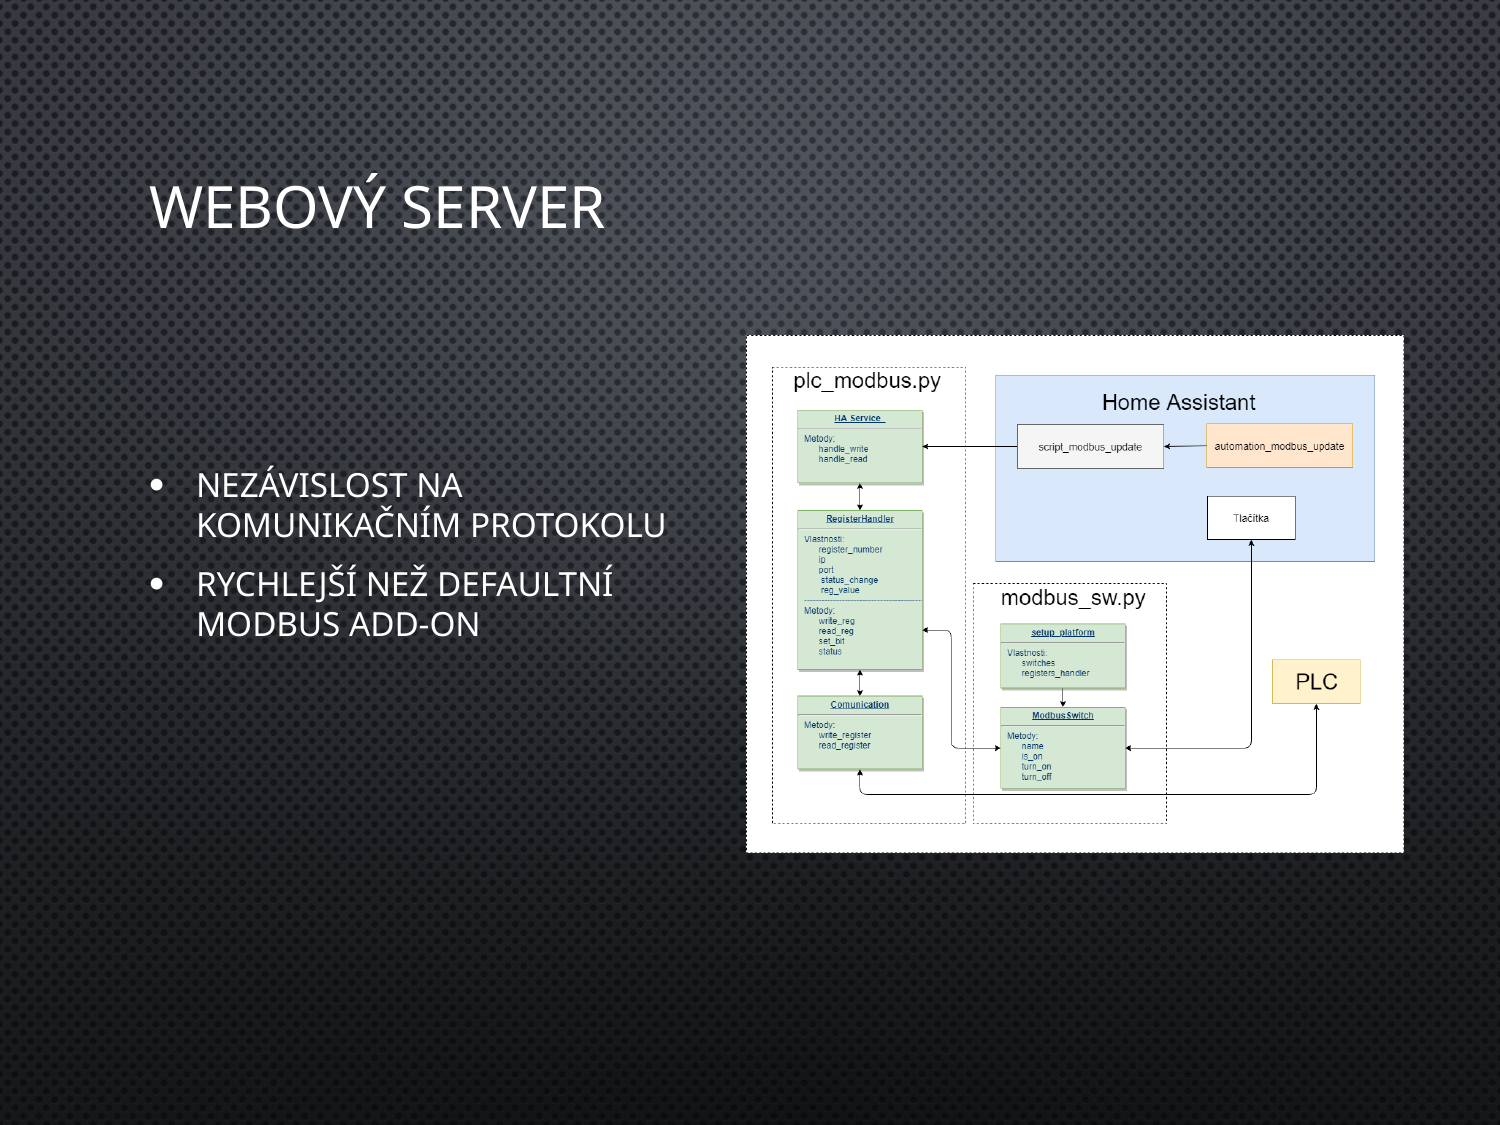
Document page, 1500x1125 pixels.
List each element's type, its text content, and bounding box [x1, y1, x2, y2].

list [746, 334, 1404, 854]
title Webový server [134, 97, 1367, 314]
list Nezávislost na komunikačním protokolu Rychlejší než defaultní modbus add-on [134, 457, 739, 1001]
